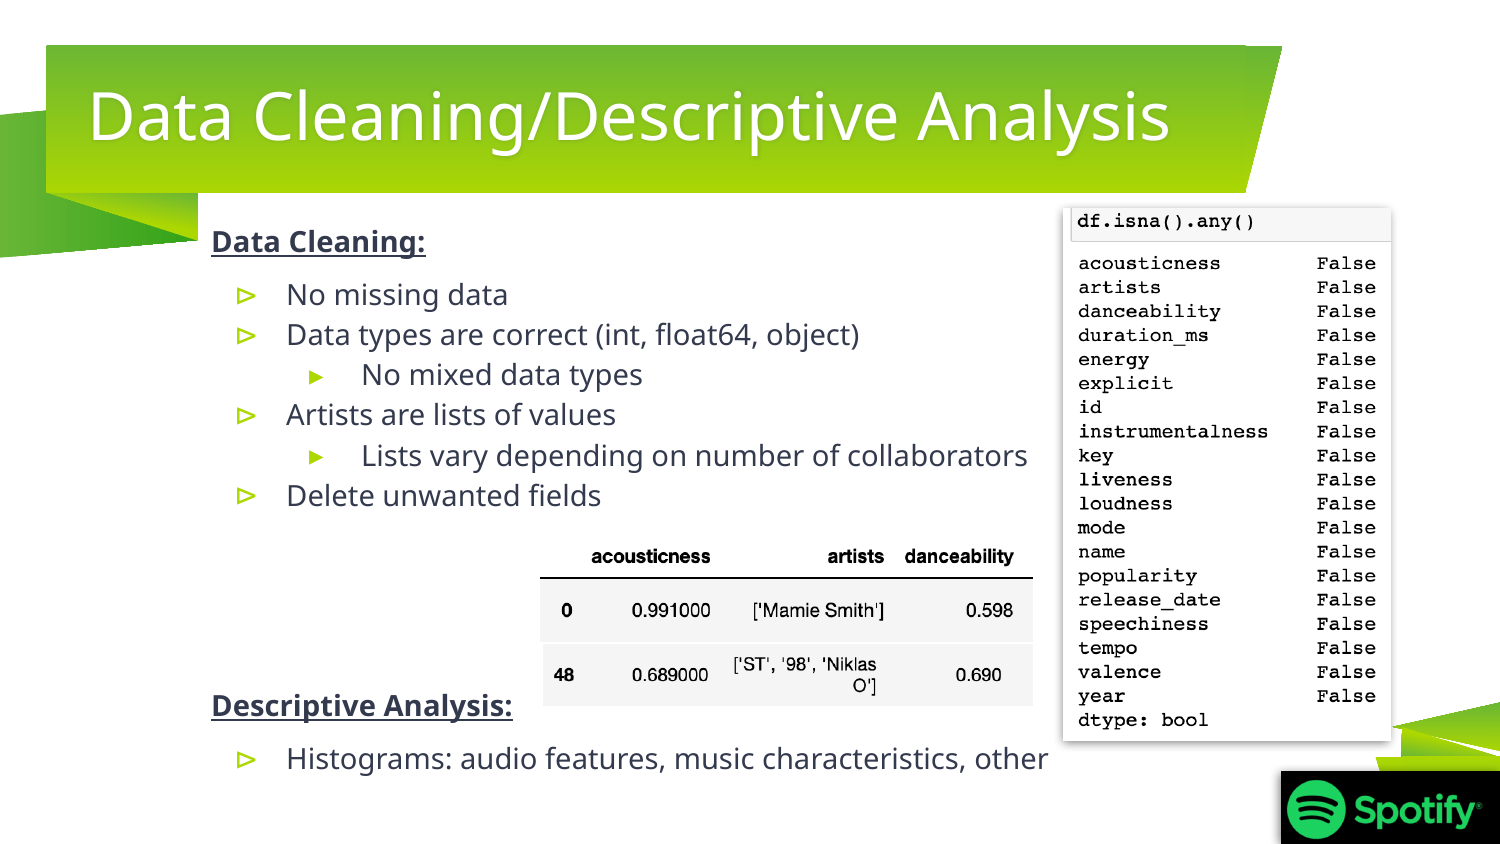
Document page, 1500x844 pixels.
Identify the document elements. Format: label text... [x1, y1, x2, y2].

title Data Cleaning/Descriptive Analysis [87, 45, 1210, 193]
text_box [535, 532, 1034, 711]
picture [1063, 208, 1391, 742]
list Data Cleaning: No missing data Data types are correct (int, float64, object) No mixed data types Artists are lists of values Lists vary depending on number of collaborators Delete unwanted fields Descriptive Analysis: Histograms: audio features, music characteristics, other [211, 218, 1056, 593]
picture [1281, 771, 1500, 844]
